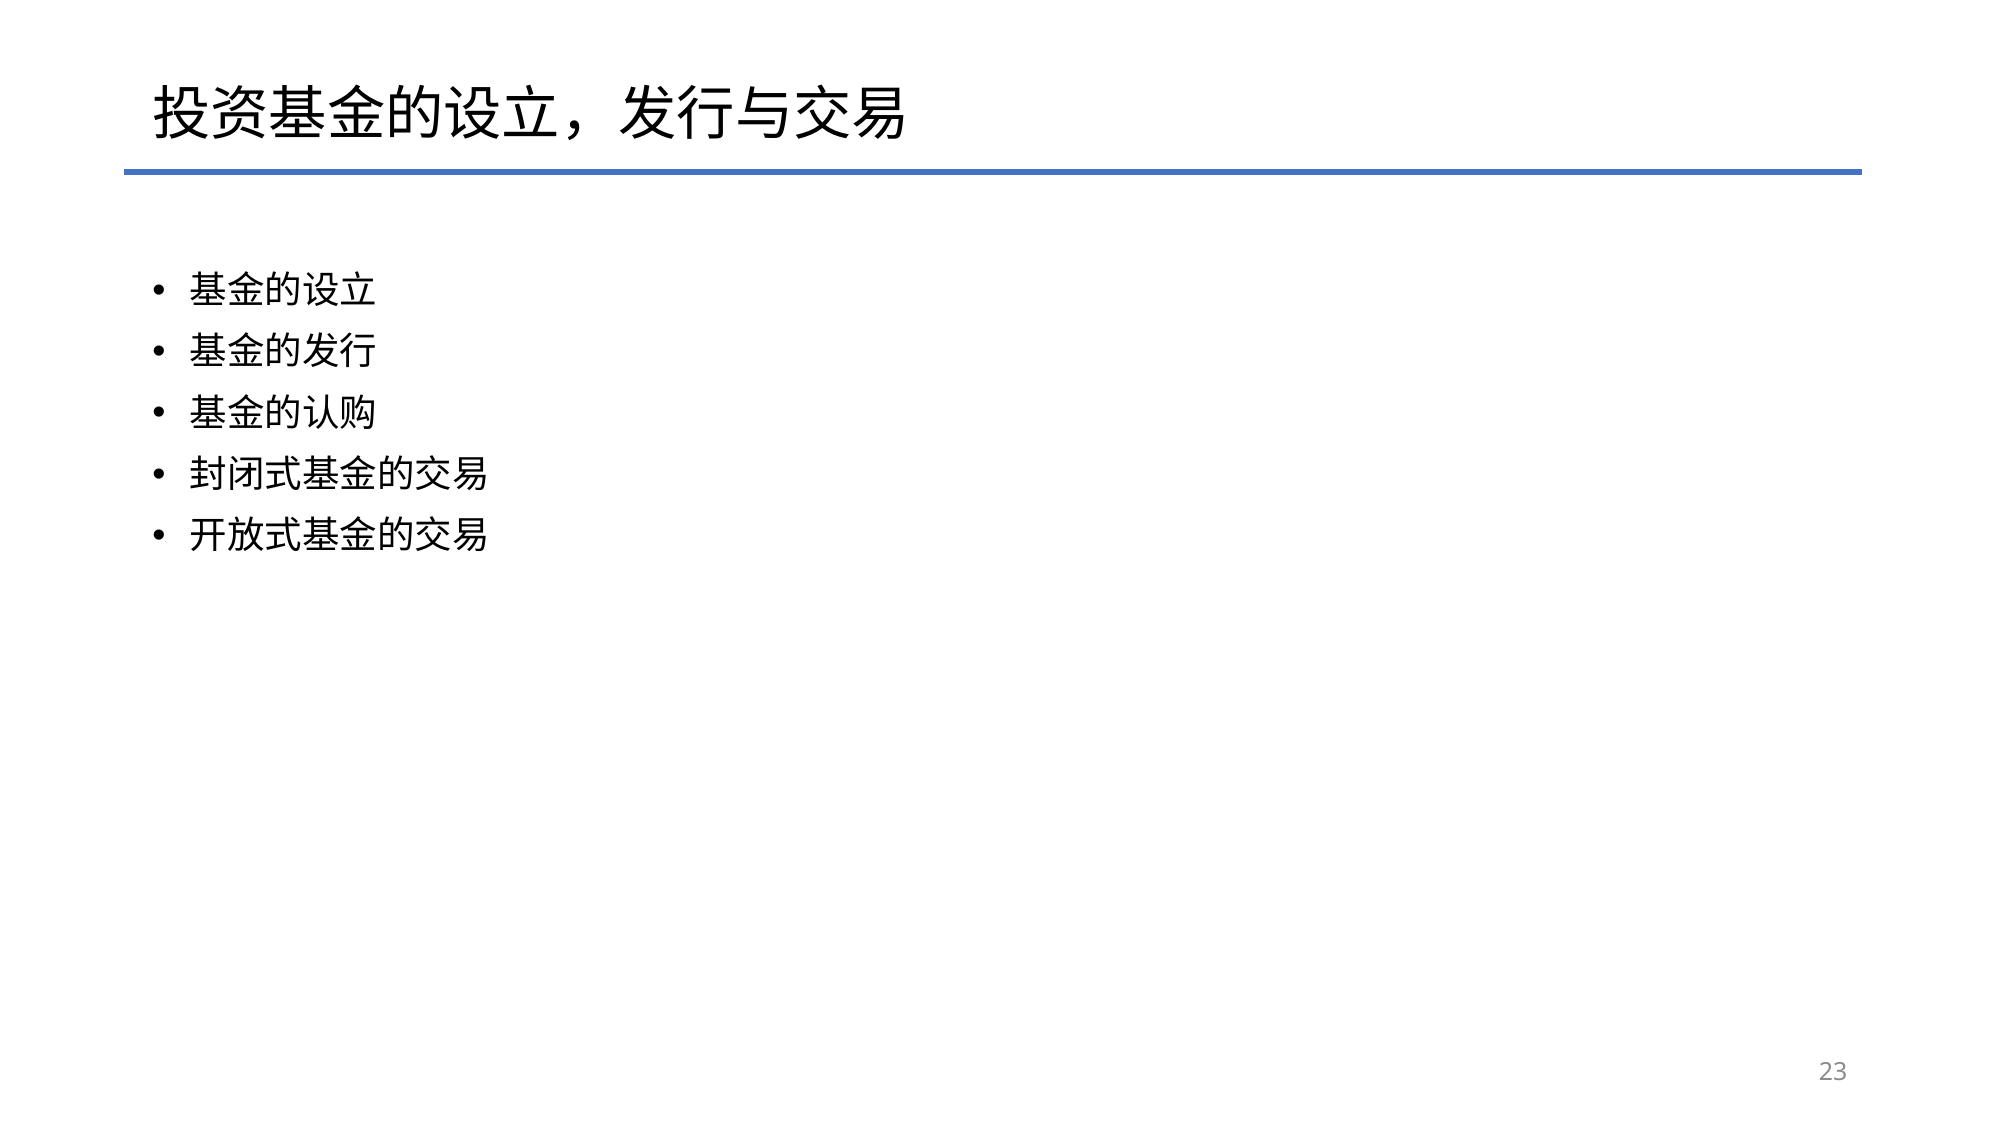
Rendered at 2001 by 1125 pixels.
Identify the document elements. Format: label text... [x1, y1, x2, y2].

list 基金的设立 基金的发行 基金的认购 封闭式基金的交易 开放式基金的交易 [137, 197, 1863, 1014]
title 投资基金的设立，发行与交易 [137, 59, 1863, 172]
slide_number 23 [1412, 1042, 1863, 1103]
